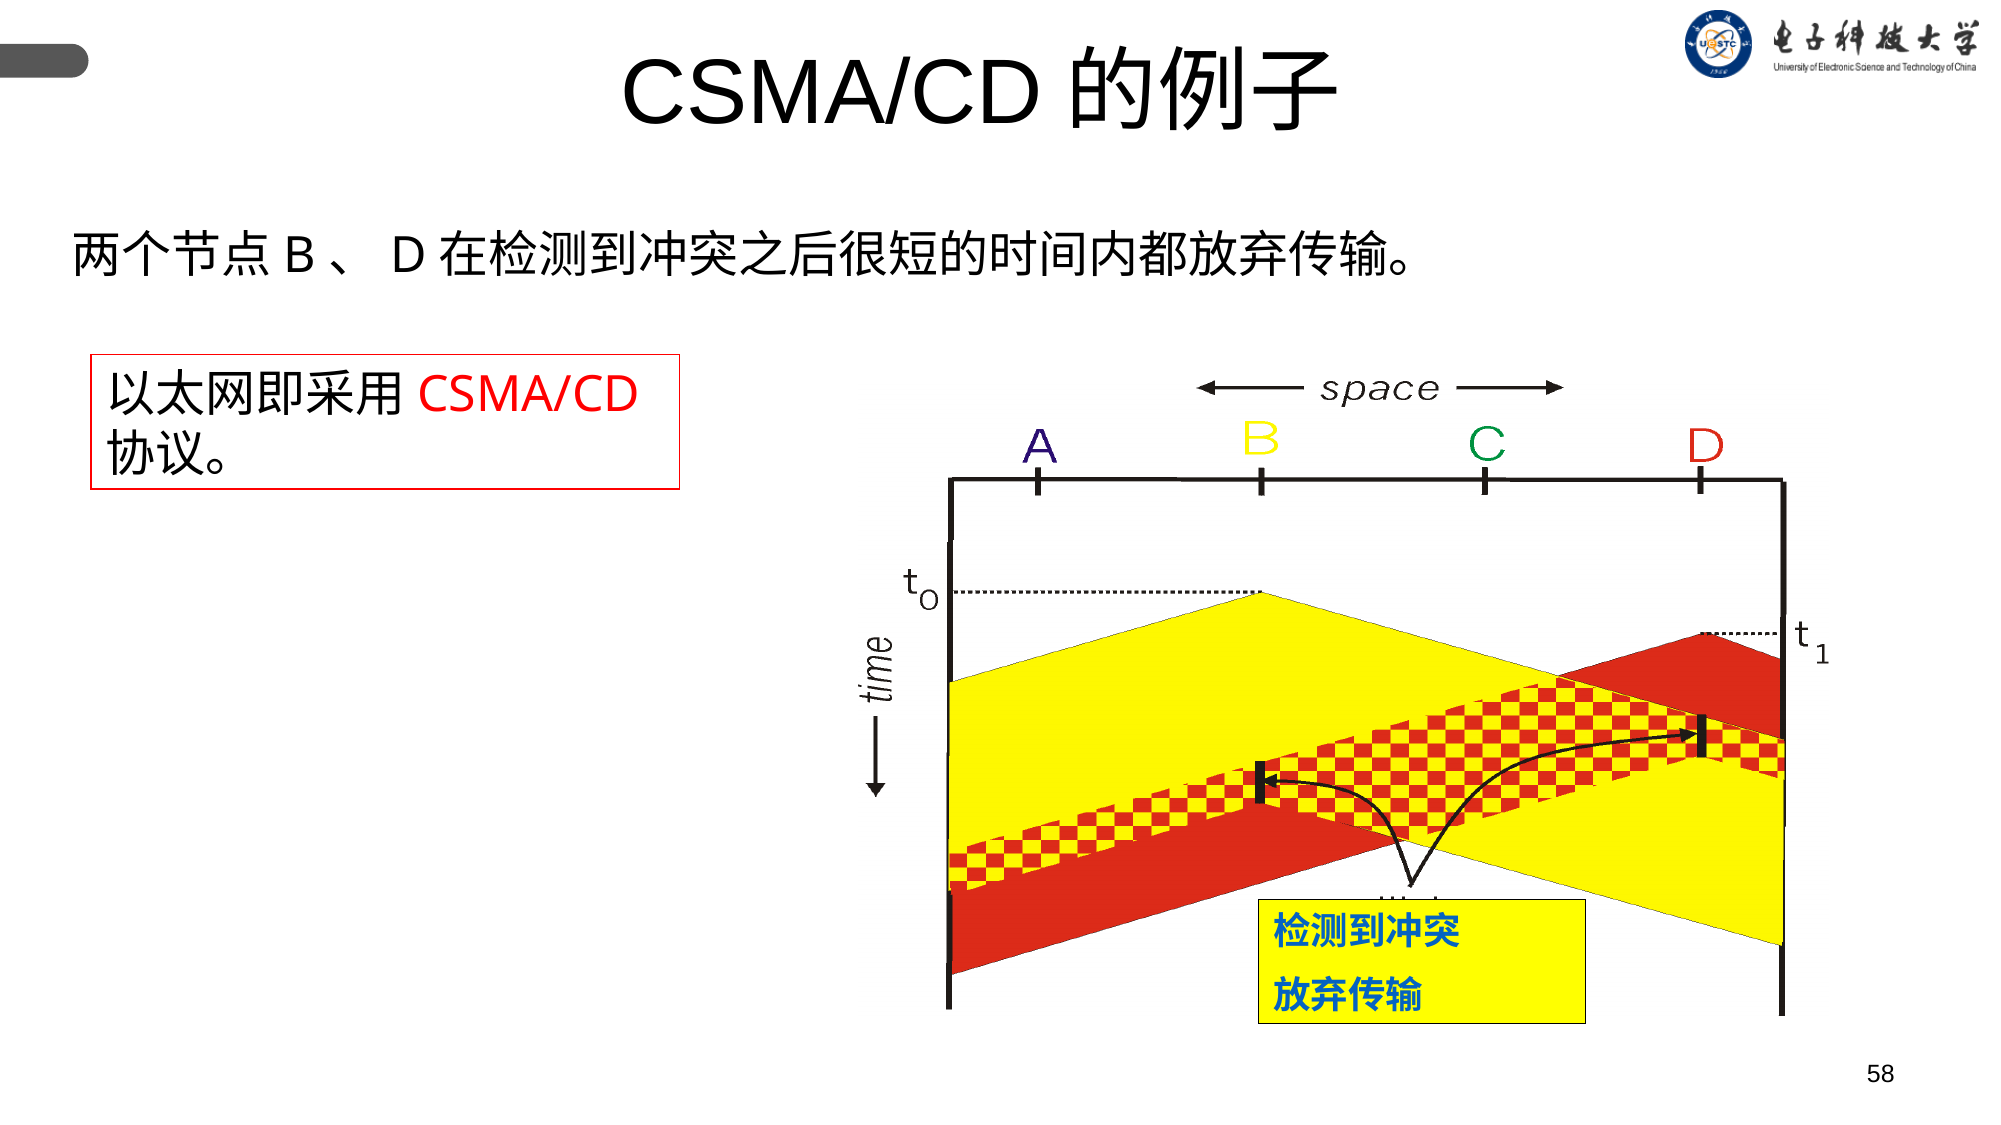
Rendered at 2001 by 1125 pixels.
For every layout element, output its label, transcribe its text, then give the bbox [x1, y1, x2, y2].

title CSMA/CD的例子 [0, 37, 1962, 225]
picture [1685, 10, 1979, 78]
picture [858, 380, 1829, 1016]
list 两个节点B、D在检测到冲突之后很短的时间内都放弃传输。 [0, 206, 1700, 376]
slide_number 58 [1852, 1050, 2000, 1125]
text_box 检测到冲突 放弃传输 [1258, 1016, 1586, 1024]
text_box 以太网即采用CSMA/CD协议。 [90, 354, 680, 490]
